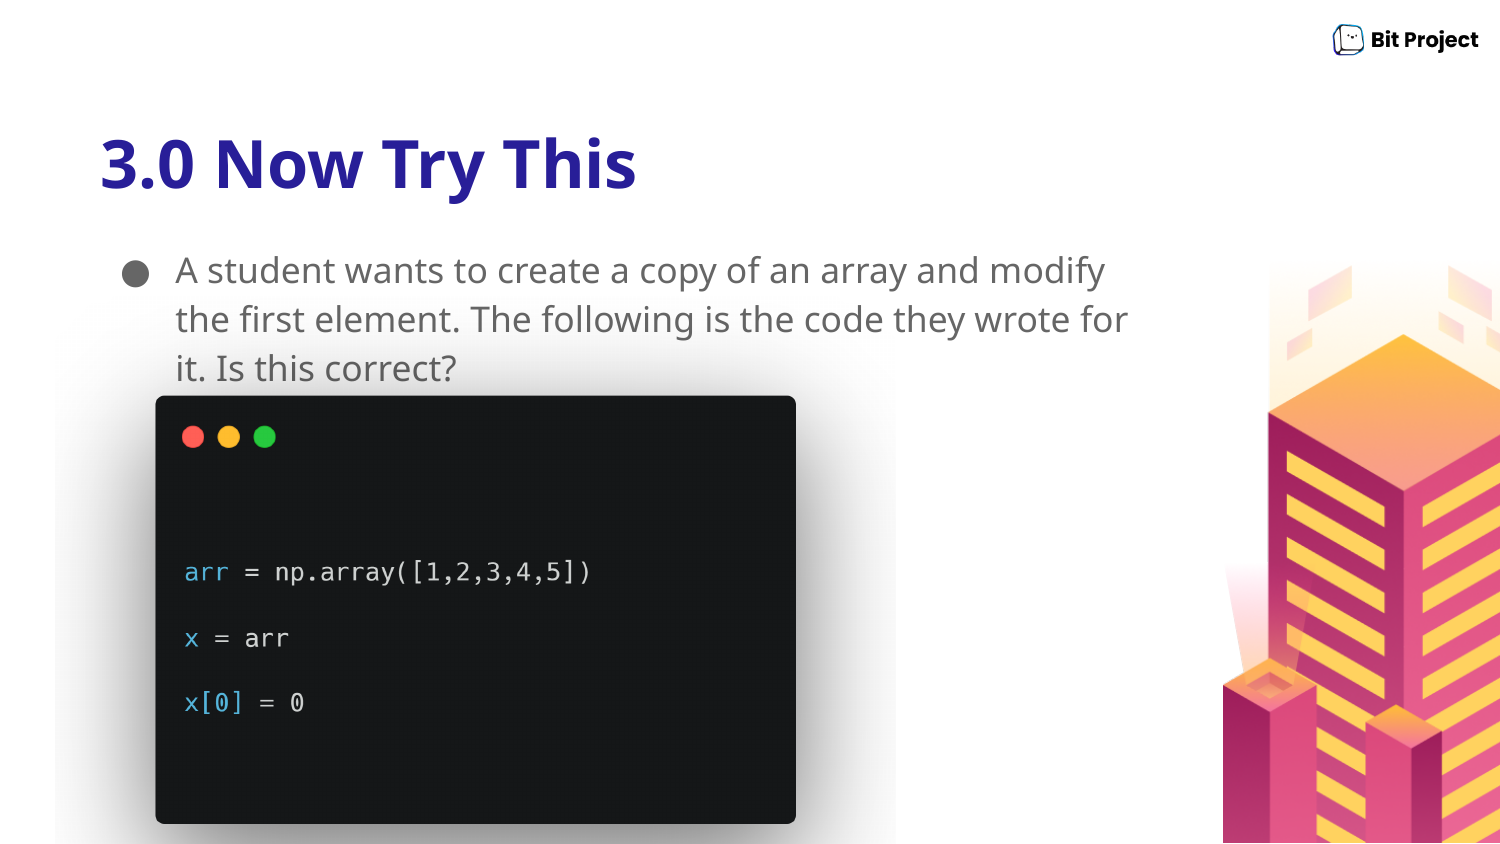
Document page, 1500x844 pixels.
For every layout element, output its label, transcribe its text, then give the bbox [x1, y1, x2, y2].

list A student wants to create a copy of an array and modify the first element. The following is the code they wrote for it. Is this correct? [85, 226, 1151, 721]
picture [1223, 247, 1500, 843]
picture [55, 296, 897, 844]
picture [1332, 23, 1483, 56]
title 3.0 Now Try This [85, 107, 1075, 226]
